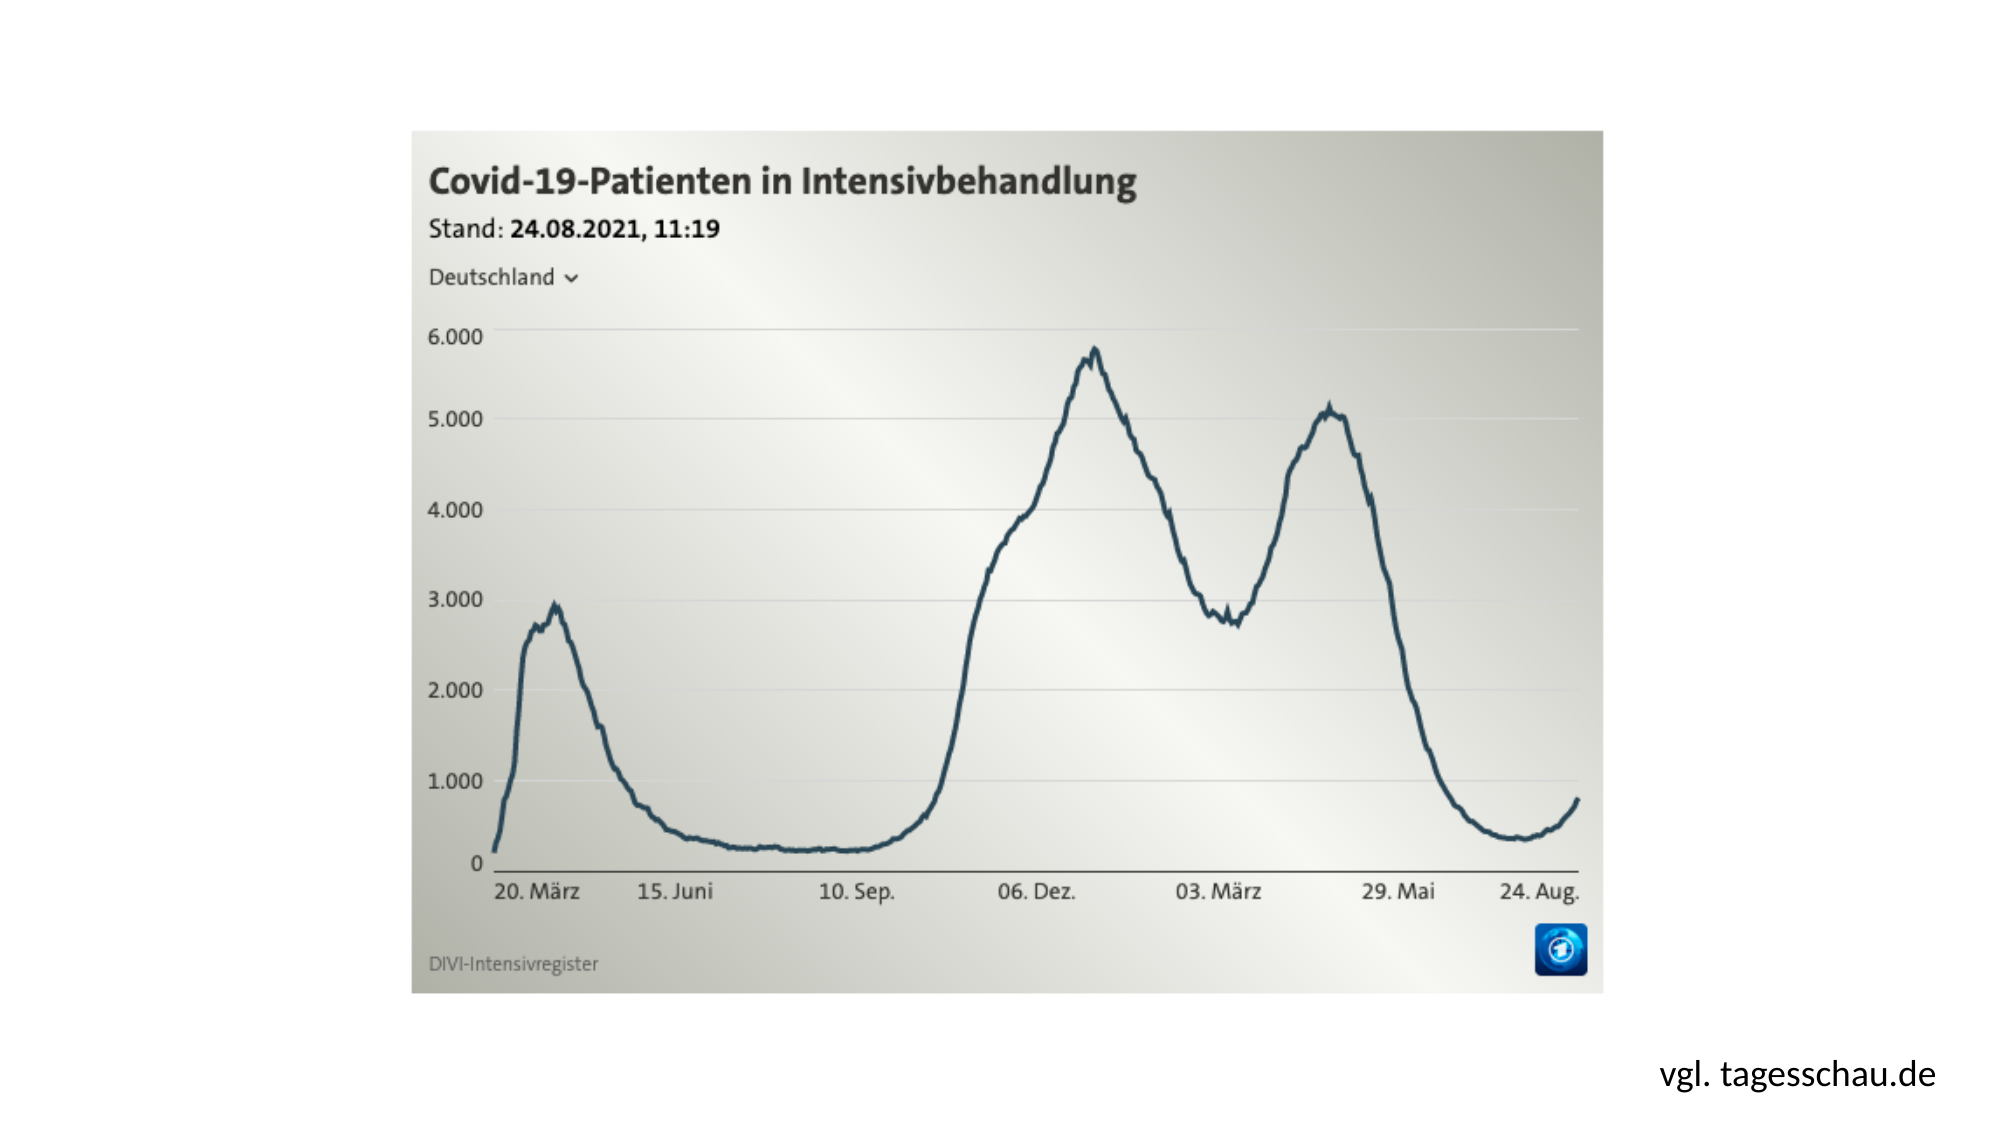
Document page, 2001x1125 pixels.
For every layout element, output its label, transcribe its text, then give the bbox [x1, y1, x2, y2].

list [344, 105, 1656, 1020]
text_box vgl. tagesschau.de [1644, 1041, 1953, 1102]
